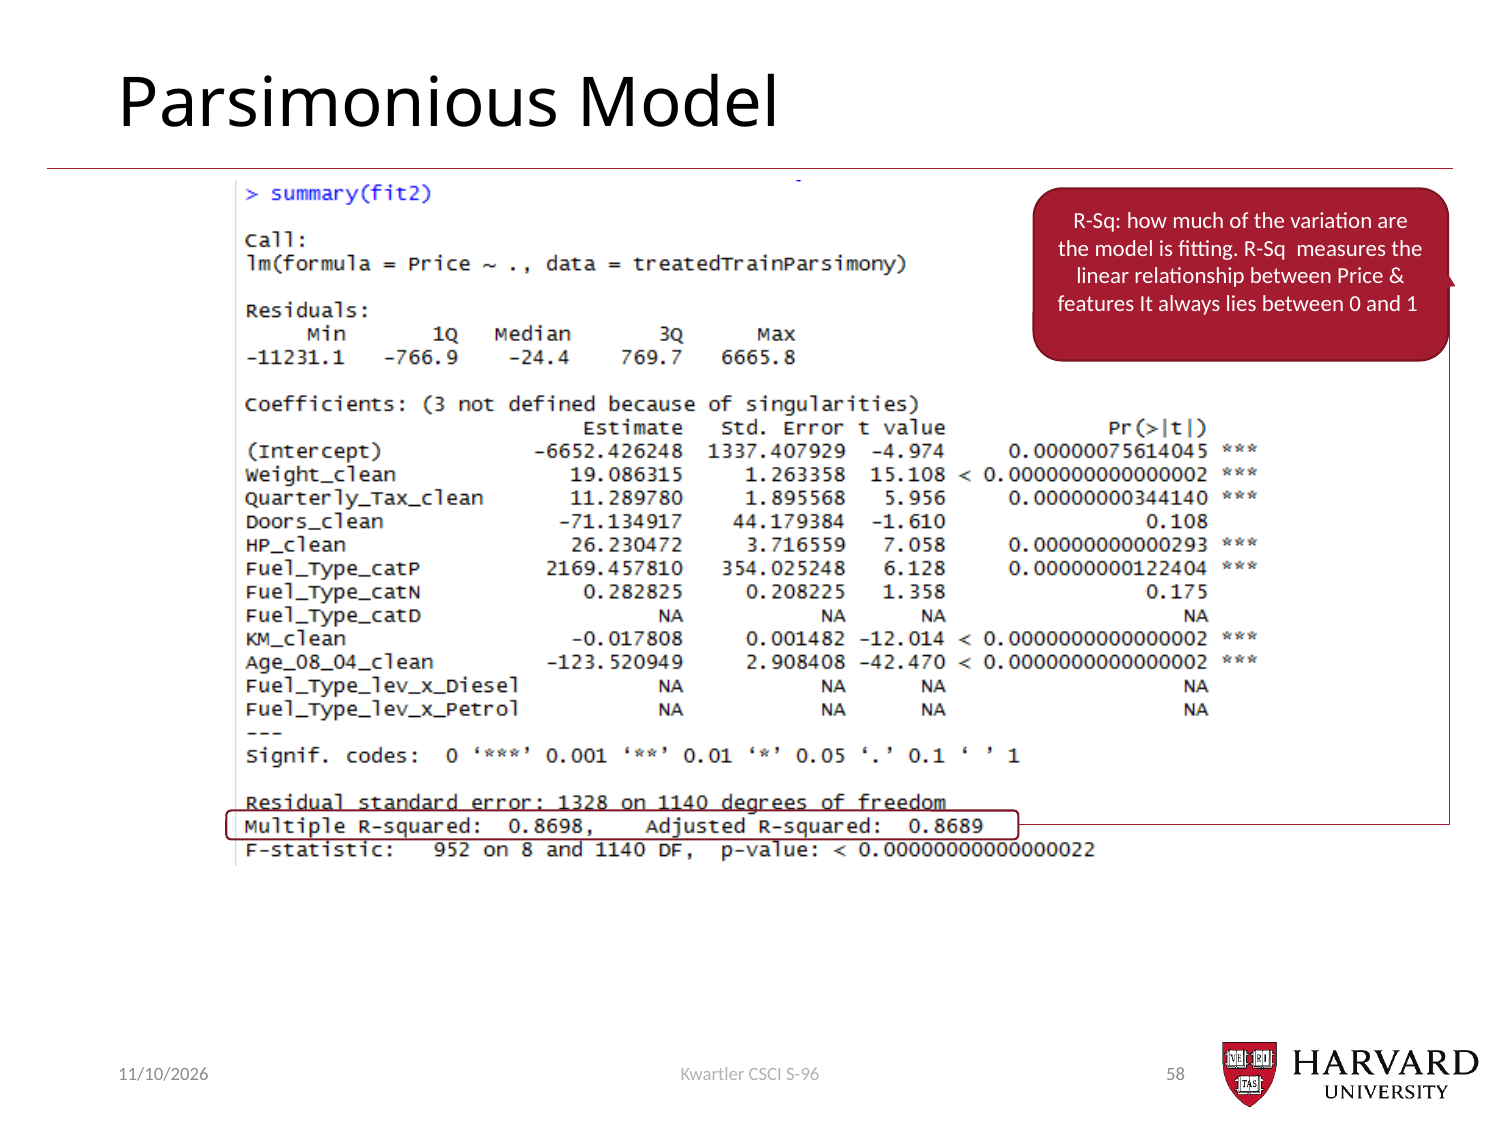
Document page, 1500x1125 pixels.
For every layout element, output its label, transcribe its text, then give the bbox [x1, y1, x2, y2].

title Parsimonious Model [103, 59, 1397, 157]
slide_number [103, 1042, 441, 1103]
picture [1200, 1024, 1500, 1125]
text_box R-Sq: how much of the variation are the model is fitting. R-Sq measures the linear relationship between Price & features It always lies between 0 and 1 [1265, 187, 1450, 275]
text_box [225, 809, 235, 841]
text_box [1018, 274, 1449, 825]
picture [235, 180, 1265, 866]
slide_number 58 [1059, 1042, 1200, 1103]
footer Kwartler CSCI S-96 [496, 1042, 1004, 1103]
